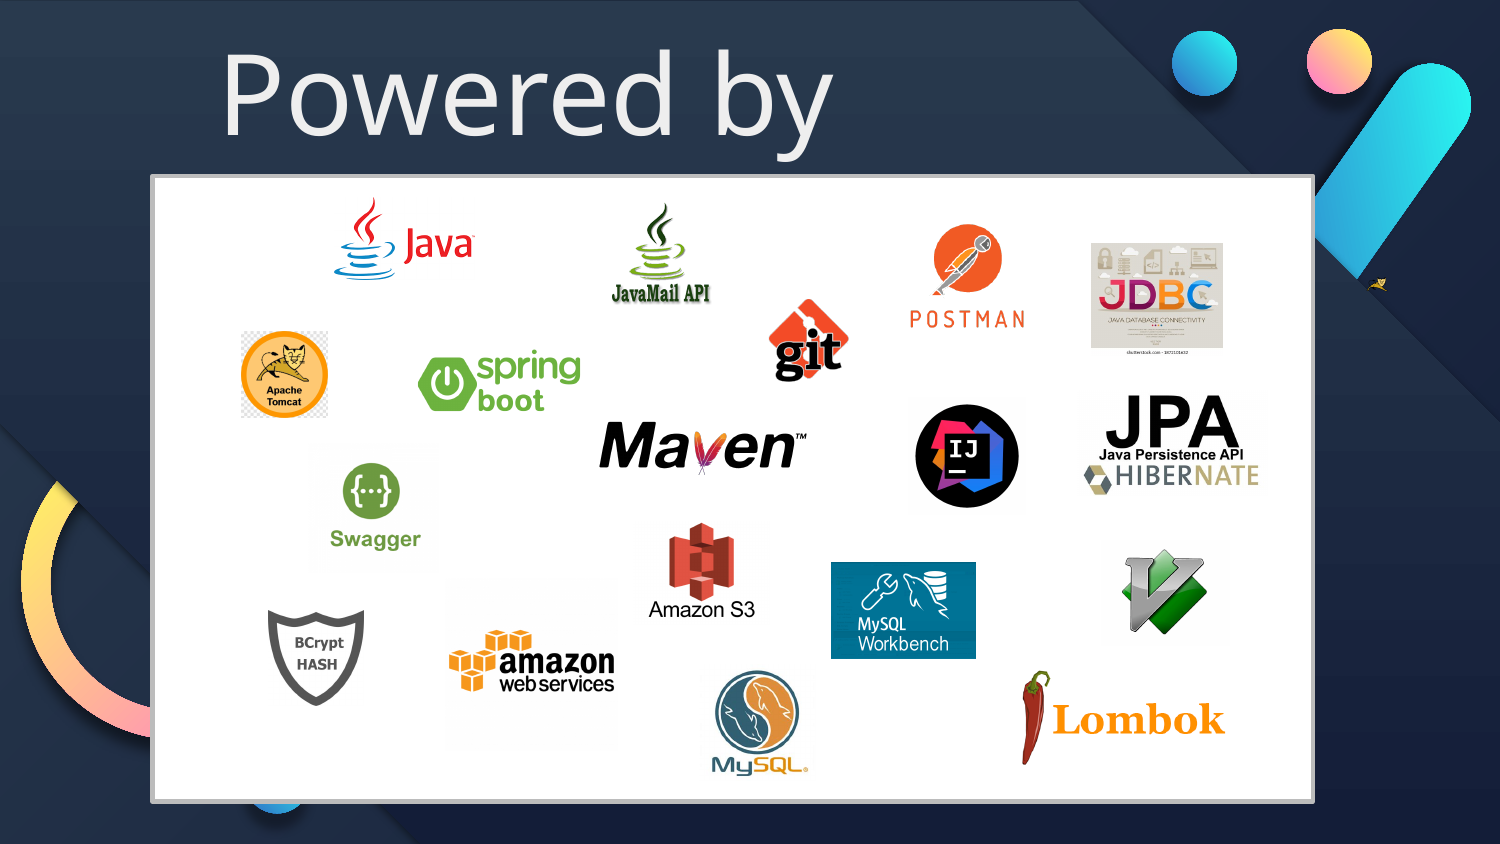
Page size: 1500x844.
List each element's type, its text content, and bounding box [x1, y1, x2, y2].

picture [908, 397, 1026, 515]
picture [241, 331, 328, 418]
picture [308, 442, 439, 573]
picture [924, 577, 946, 592]
picture [936, 594, 946, 600]
picture [610, 202, 713, 306]
title Powered by [105, 16, 947, 164]
picture [699, 664, 817, 782]
picture [1101, 540, 1230, 646]
picture [333, 197, 475, 280]
picture [1366, 271, 1390, 296]
picture [1076, 390, 1269, 496]
picture [1005, 651, 1230, 775]
picture [632, 521, 771, 625]
text_box [150, 174, 1315, 804]
picture [859, 618, 863, 629]
picture [909, 218, 1026, 335]
picture [595, 420, 808, 475]
picture [767, 299, 851, 382]
picture [445, 578, 618, 752]
picture [268, 610, 364, 707]
picture [925, 572, 945, 576]
picture [416, 340, 583, 429]
picture [1090, 243, 1223, 356]
